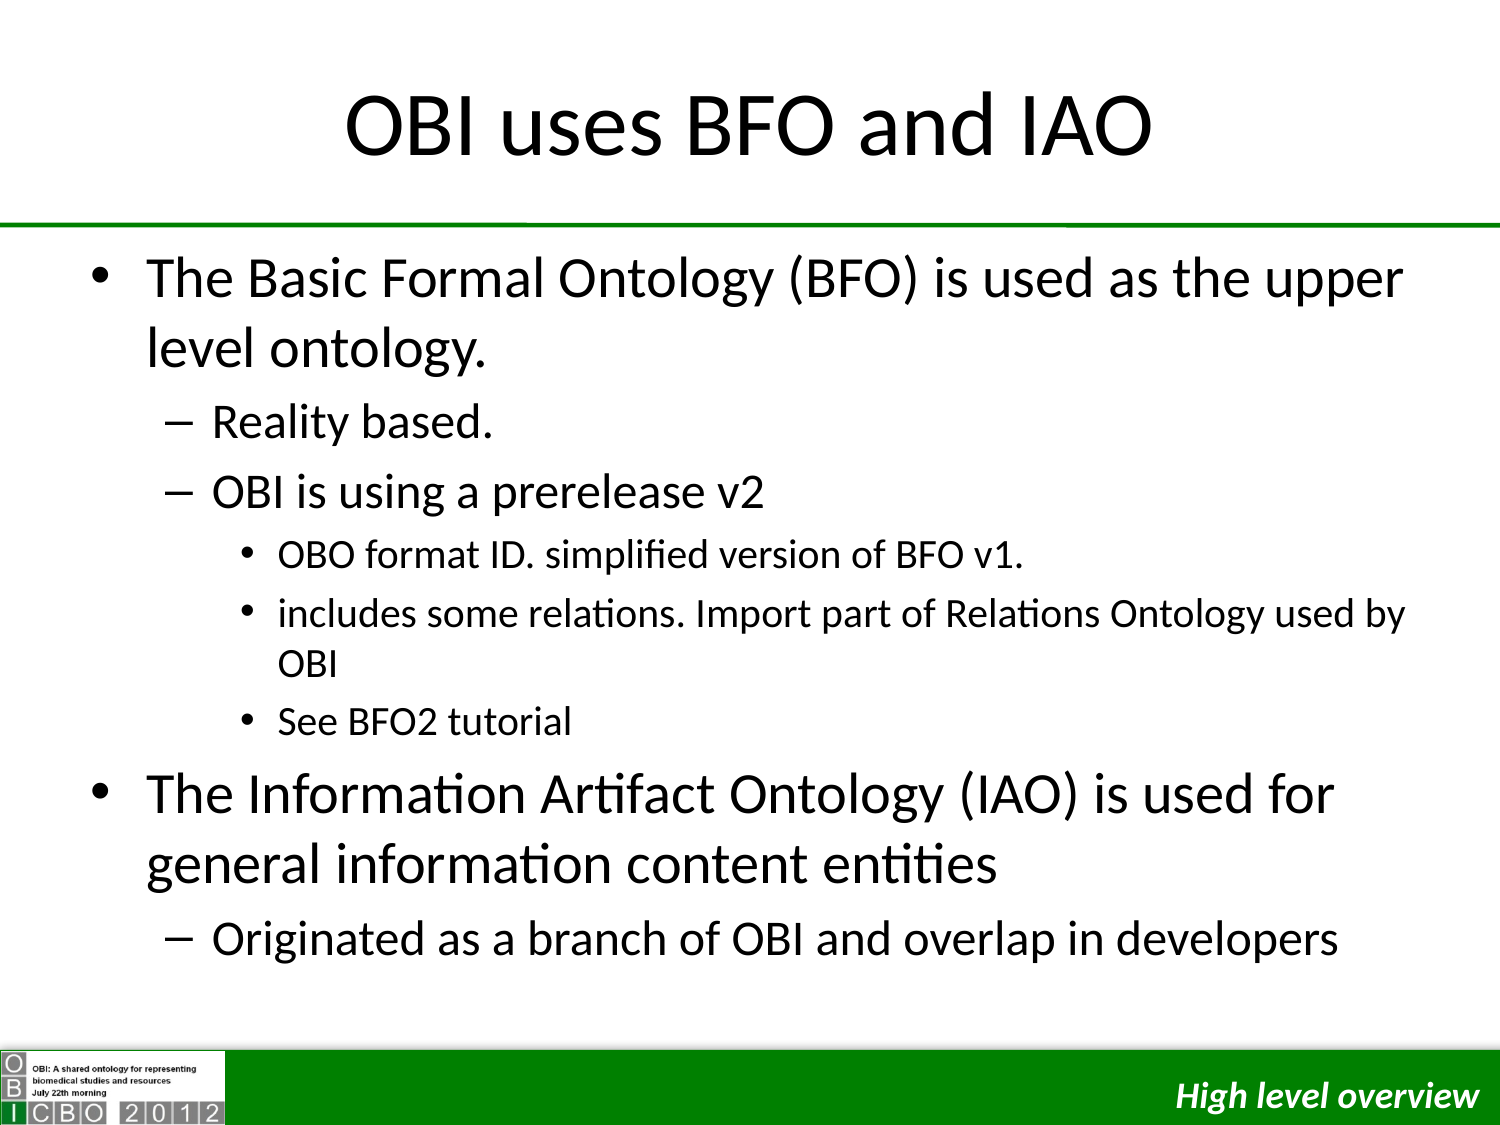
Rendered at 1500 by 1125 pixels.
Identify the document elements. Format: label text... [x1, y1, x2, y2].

title OBI uses BFO and IAO [75, 24, 1425, 213]
text_box High level overview [1160, 1064, 1496, 1124]
picture [1, 1051, 225, 1125]
list The Basic Formal Ontology (BFO) is used as the upper level ontology. Reality based. OBI is using a prerelease v2 OBO format ID. simplified version of BFO v1. includes some relations. Import part of Relations Ontology used by OBI See BFO2 tutorial The Information Artifact Ontology (IAO) is used for general information content entities Originated as a branch of OBI and overlap in developers [75, 231, 1425, 894]
